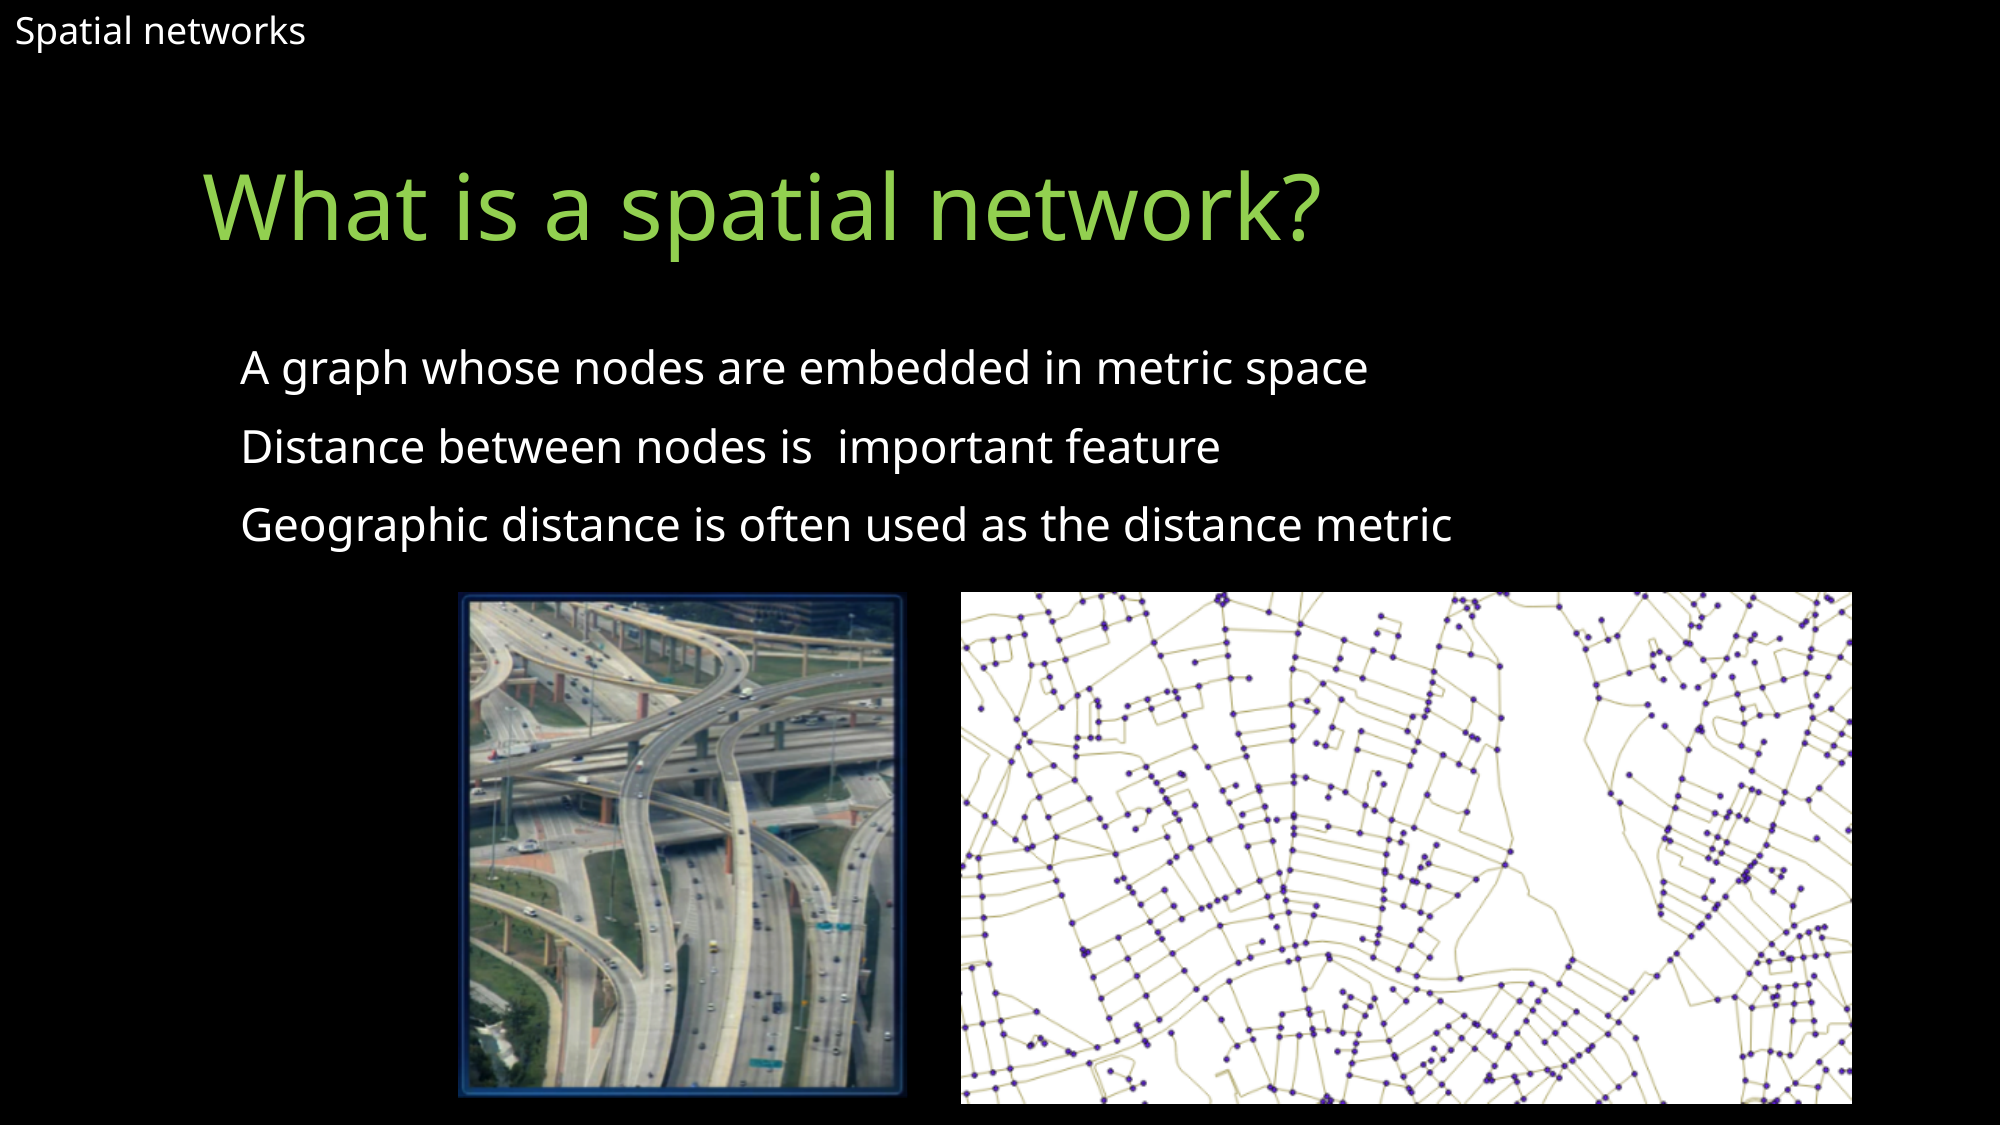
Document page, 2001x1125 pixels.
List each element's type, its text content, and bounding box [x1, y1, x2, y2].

text_box What is a spatial network? [187, 99, 1946, 323]
picture [458, 592, 910, 1098]
list A graph whose nodes are embedded in metric space Distance between nodes is important feature Geographic distance is often used as the distance metric [187, 337, 1808, 1000]
text_box Spatial networks [0, 0, 431, 60]
picture [960, 592, 1852, 1104]
